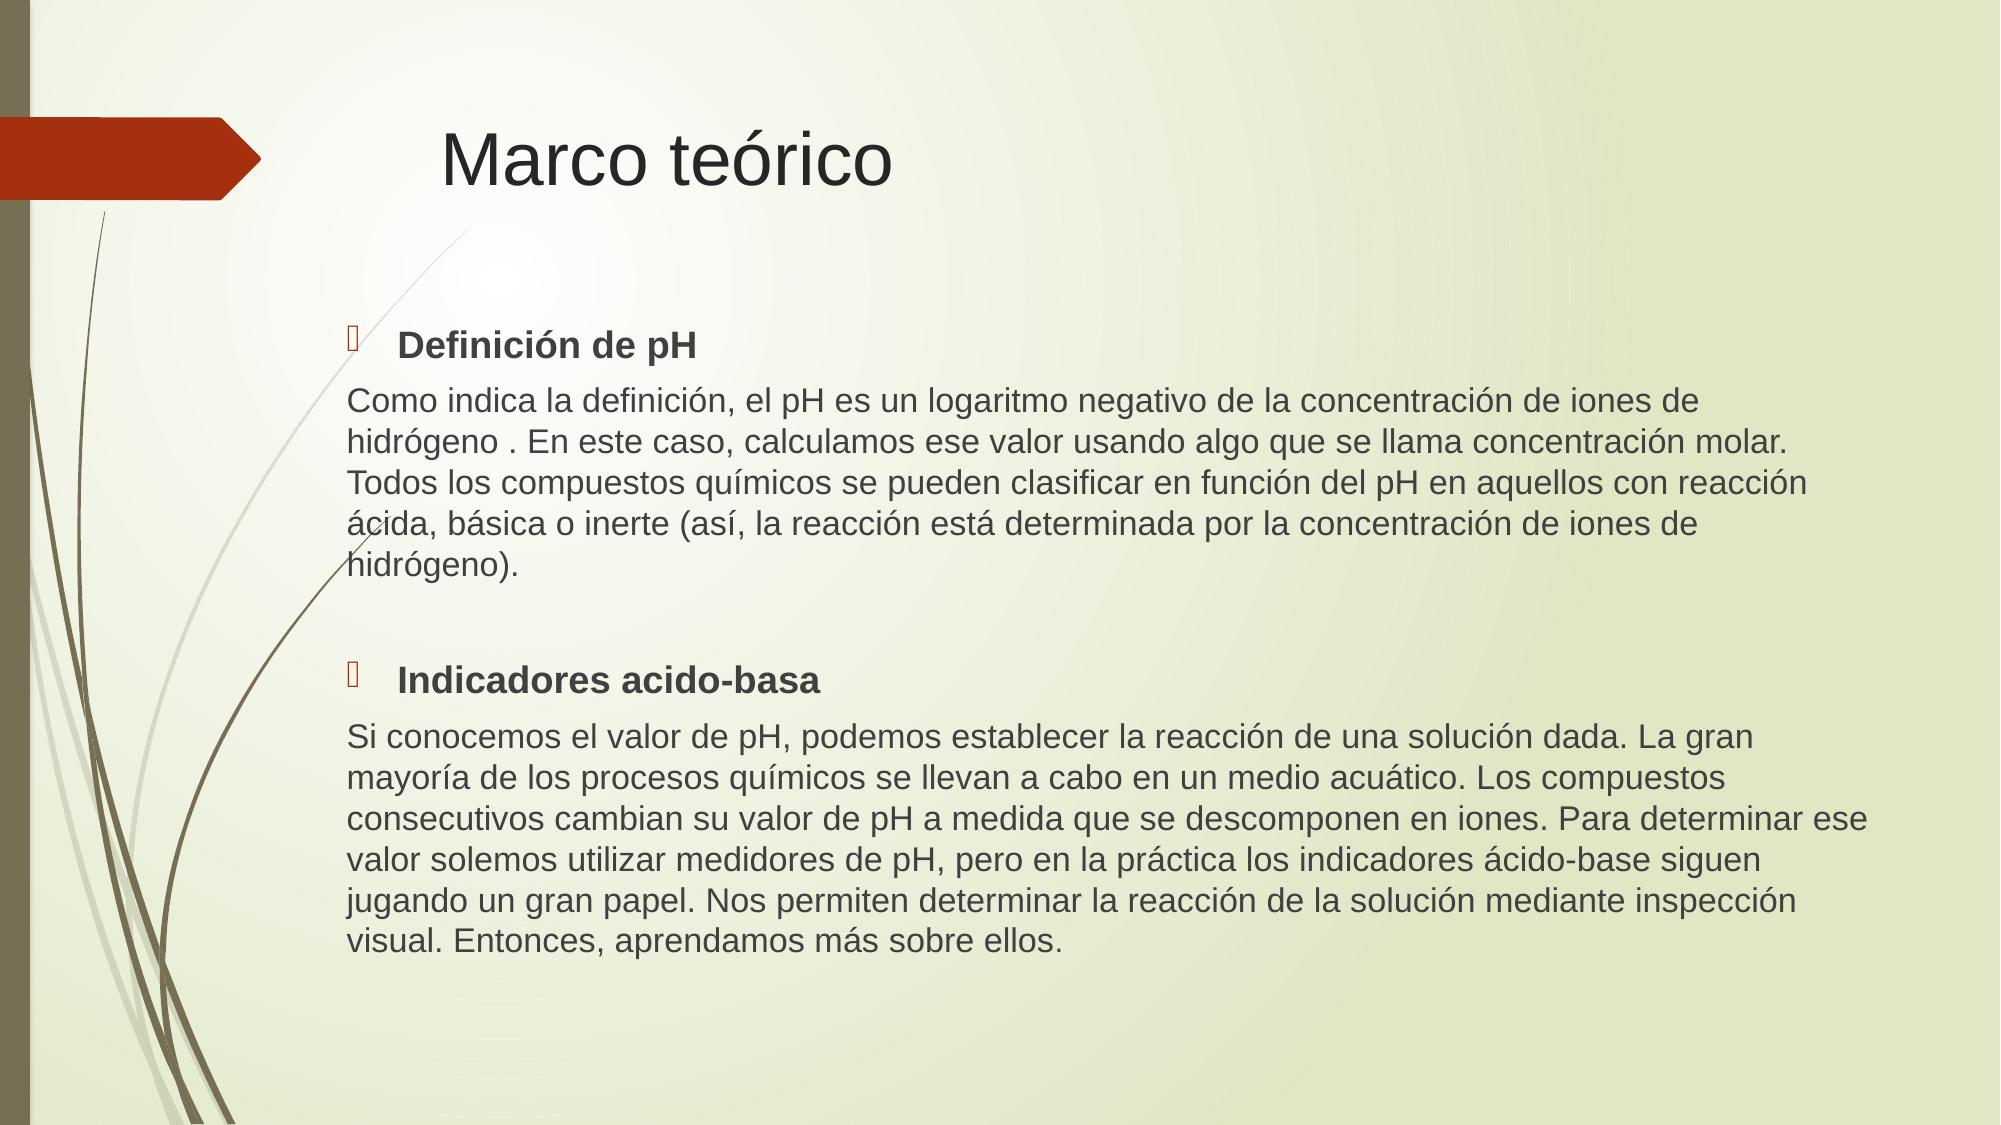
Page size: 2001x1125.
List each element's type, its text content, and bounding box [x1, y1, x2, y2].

title Marco teórico [425, 102, 1888, 312]
list Definición de pH Como indica la definición, el pH es un logaritmo negativo de la concentración de iones de hidrógeno . En este caso, calculamos ese valor usando algo que se llama concentración molar. Todos los compuestos químicos se pueden clasificar en función del pH en aquellos con reacción ácida, básica o inerte (así, la reacción está determinada por la concentración de iones de hidrógeno). Indicadores acido-basa Si conocemos el valor de pH, podemos establecer la reacción de una solución dada. La gran mayoría de los procesos químicos se llevan a cabo en un medio acuático. Los compuestos consecutivos cambian su valor de pH a medida que se descomponen en iones. Para determinar ese valor solemos utilizar medidores de pH, pero en la práctica los indicadores ácido-base siguen jugando un gran papel. Nos permiten determinar la reacción de la solución mediante inspección visual. Entonces, aprendamos más sobre ellos. [331, 312, 1888, 970]
